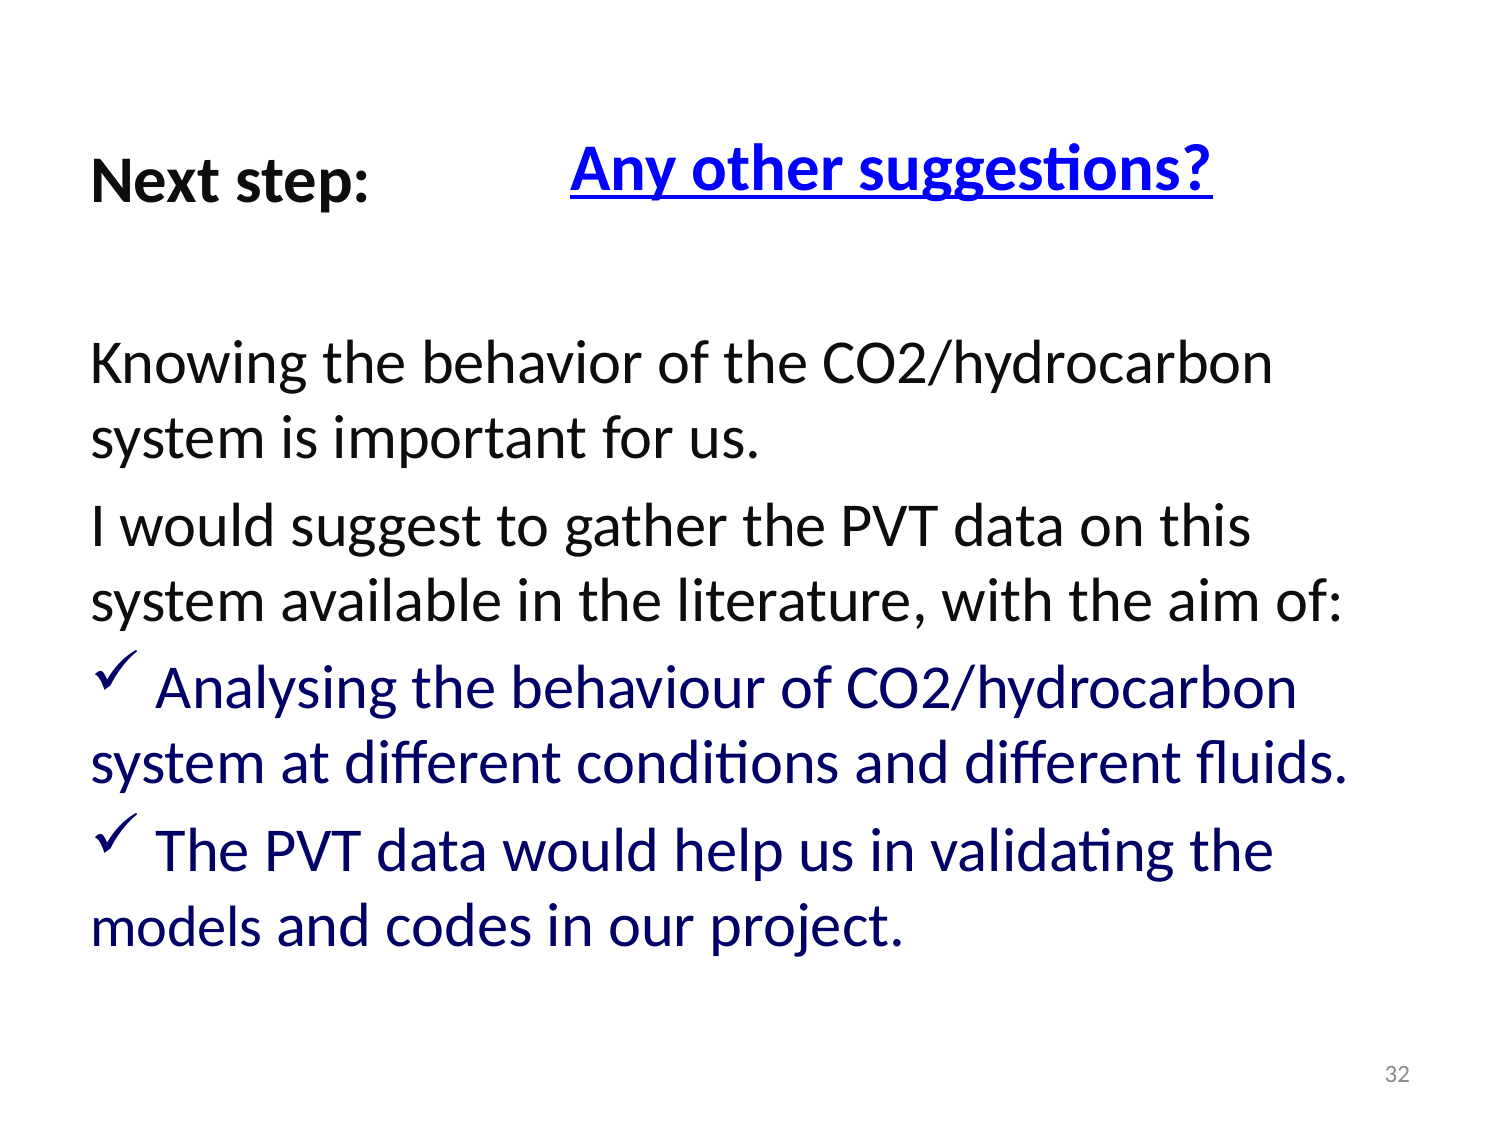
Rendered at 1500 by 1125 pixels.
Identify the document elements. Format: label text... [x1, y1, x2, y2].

slide_number 32 [1074, 1042, 1425, 1103]
list Next step: Knowing the behavior of the CO2/hydrocarbon system is important for us. I would suggest to gather the PVT data on this system available in the literature, with the aim of: Analysing the behaviour of CO2/hydrocarbon system at different conditions and different fluids. The PVT data would help us in validating the models and codes in our project. [75, 128, 1425, 967]
text_box Any other suggestions? [555, 116, 1228, 212]
